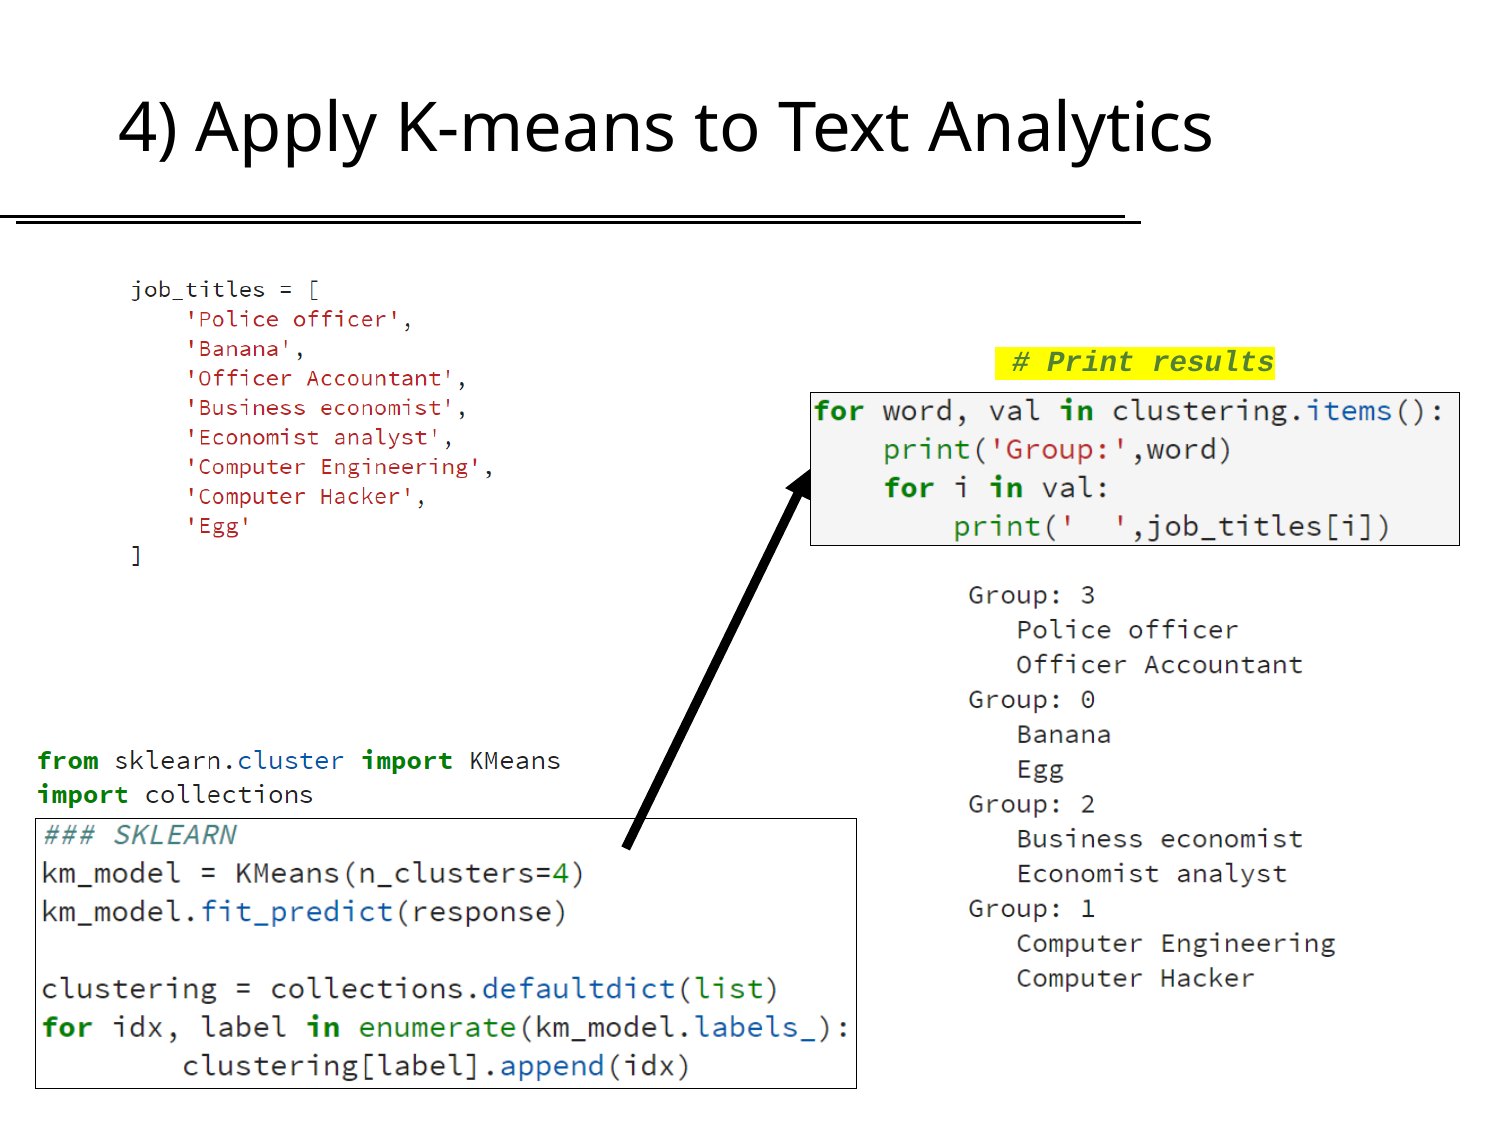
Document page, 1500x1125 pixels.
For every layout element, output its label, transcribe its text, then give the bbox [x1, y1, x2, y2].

picture [964, 579, 1351, 999]
picture [32, 743, 566, 814]
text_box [625, 468, 810, 849]
text_box # Print results [979, 335, 1290, 385]
picture [810, 392, 1460, 546]
picture [35, 817, 857, 1089]
picture [124, 267, 499, 570]
title 4) Apply K-means to Text Analytics [103, 59, 1397, 199]
